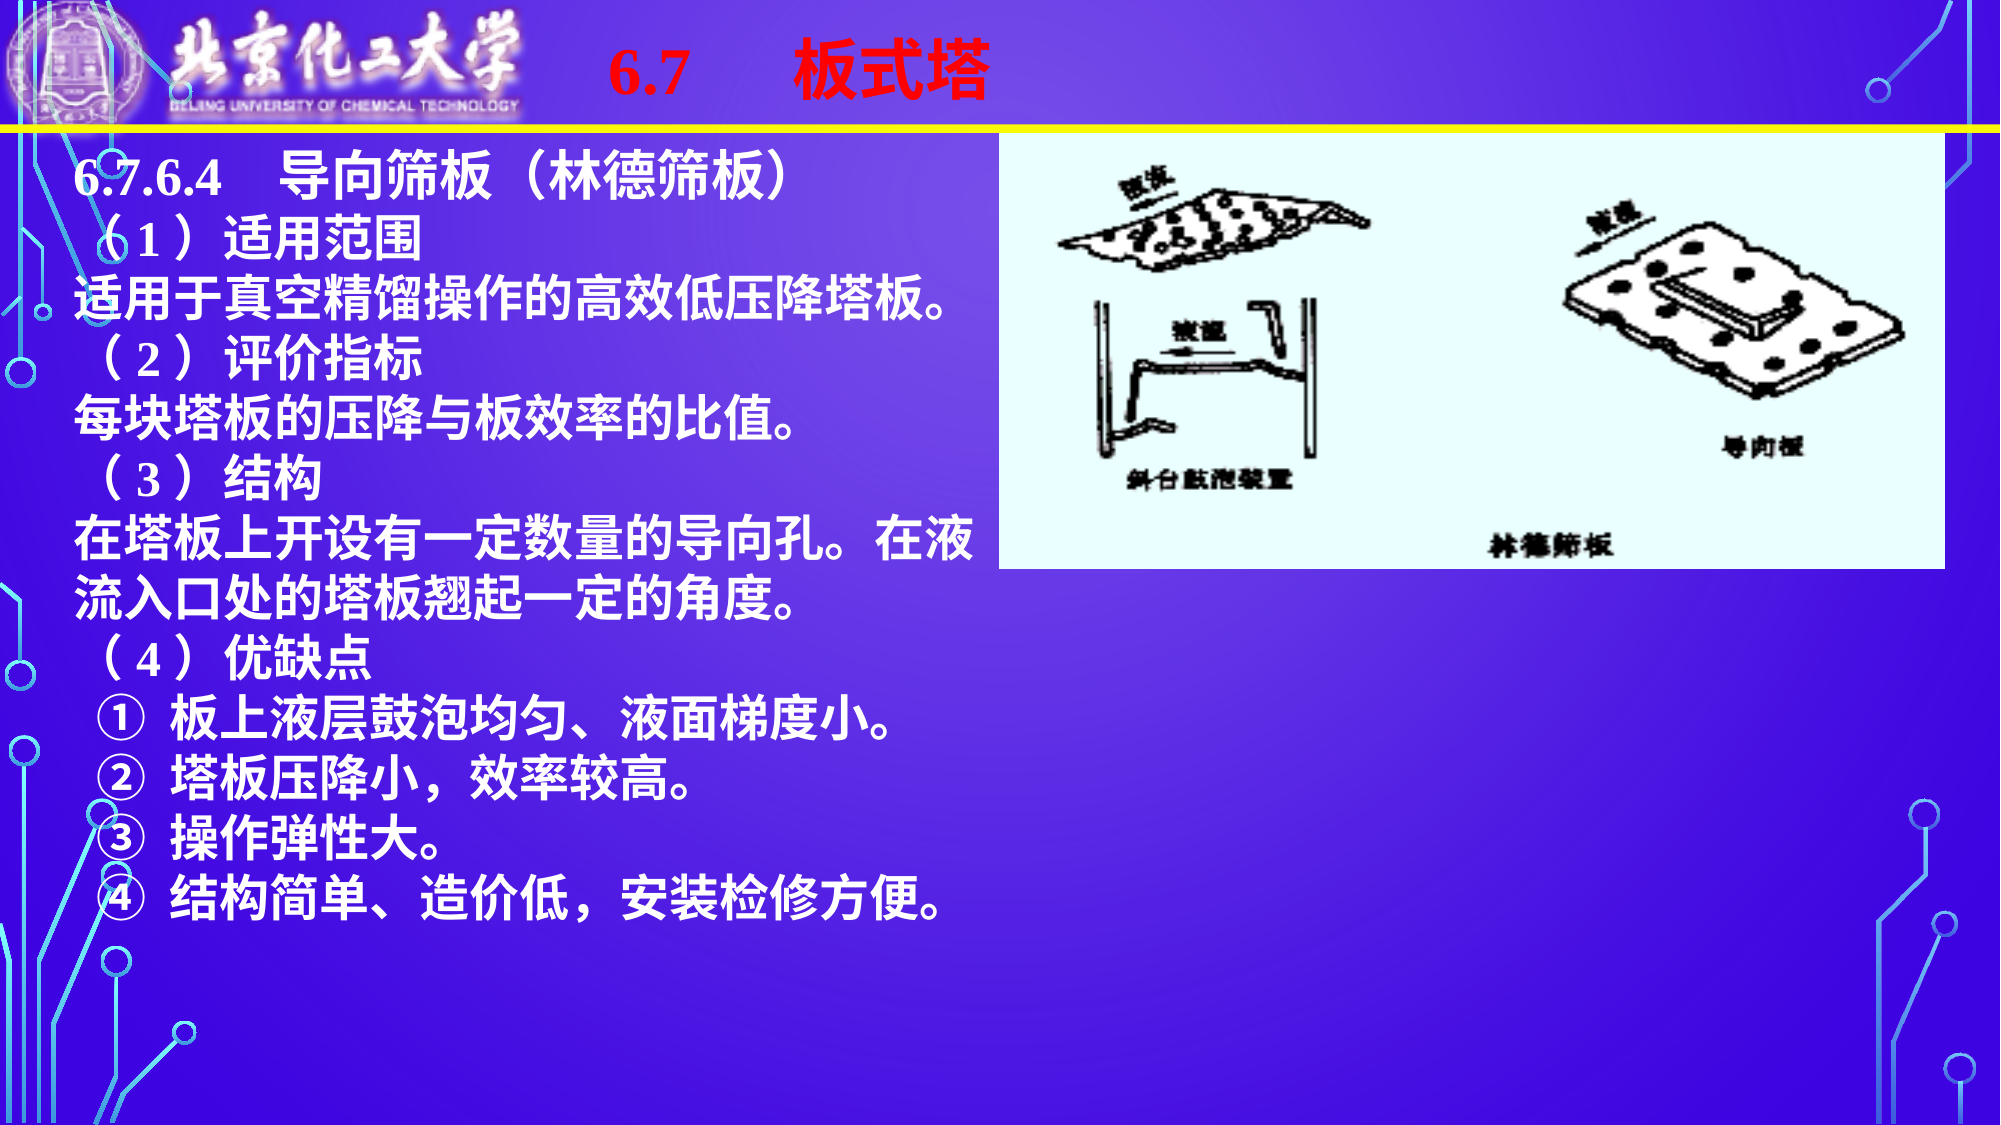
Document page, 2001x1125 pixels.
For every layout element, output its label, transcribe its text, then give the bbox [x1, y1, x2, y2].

text_box 6.7 板式塔 [593, 20, 1411, 116]
picture [5, 0, 531, 124]
picture [999, 133, 1946, 569]
text_box 6.7.6.4 导向筛板（林德筛板） （1）适用范围 适用于真空精馏操作的高效低压降塔板。 （2）评价指标 每块塔板的压降与板效率的比值。 （3）结构 在塔板上开设有一定数量的导向孔。在液 流入口处的塔板翘起一定的角度。 （4）优缺点 ① 板上液层鼓泡均匀、液面梯度小。 ② 塔板压降小，效率较高。 ③ 操作弹性大。 ④ 结构简单、造价低，安装检修方便。 [59, 133, 1945, 934]
